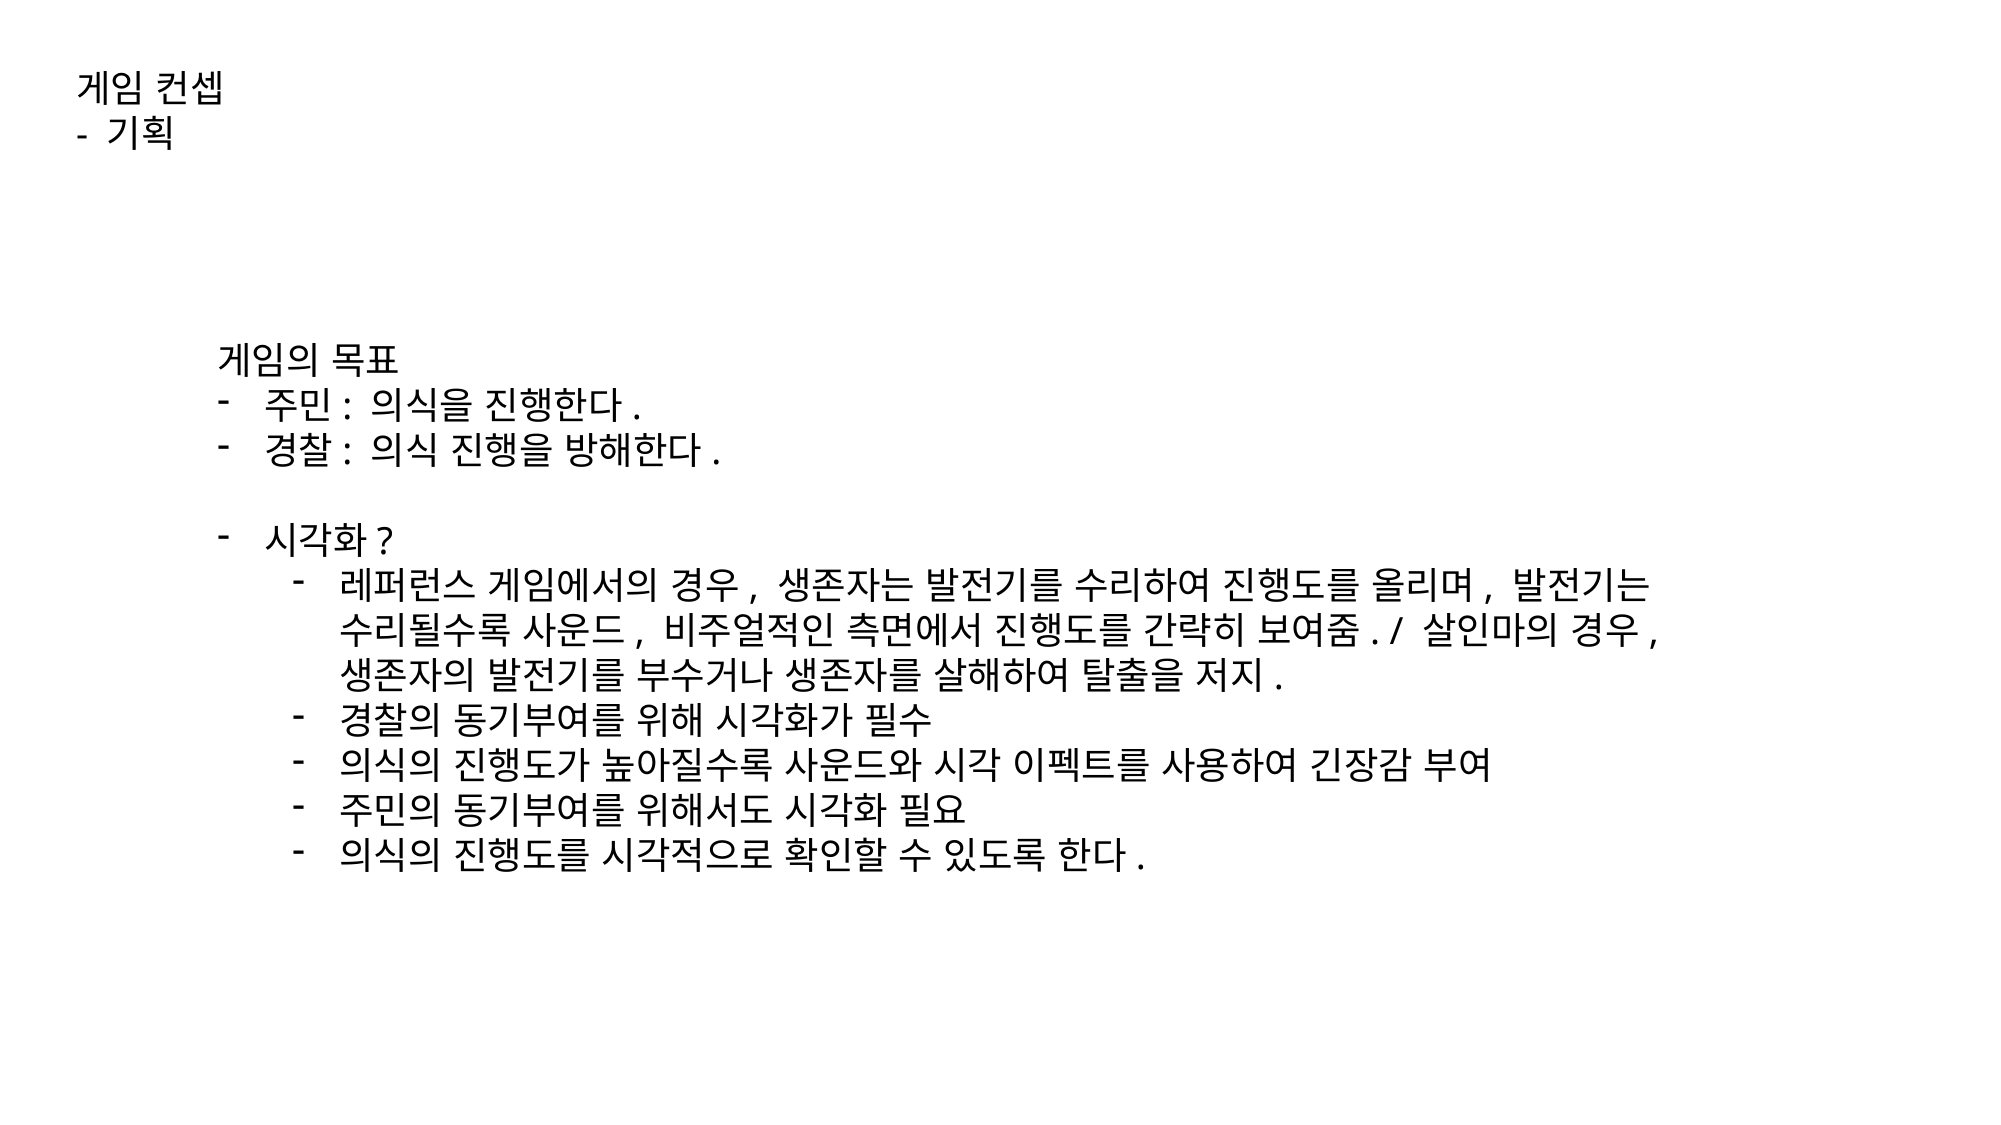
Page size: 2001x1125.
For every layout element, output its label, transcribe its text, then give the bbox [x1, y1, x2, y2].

text_box 게임의 목표 주민: 의식을 진행한다. 경찰: 의식 진행을 방해한다. 시각화? 레퍼런스 게임에서의 경우, 생존자는 발전기를 수리하여 진행도를 올리며, 발전기는 수리될수록 사운드, 비주얼적인 측면에서 진행도를 간략히 보여줌. / 살인마의 경우, 생존자의 발전기를 부수거나 생존자를 살해하여 탈출을 저지. 경찰의 동기부여를 위해 시각화가 필수 의식의 진행도가 높아질수록 사운드와 시각 이펙트를 사용하여 긴장감 부여 주민의 동기부여를 위해서도 시각화 필요 의식의 진행도를 시각적으로 확인할 수 있도록 한다. [202, 329, 1798, 930]
text_box 게임 컨셉 - 기획 [61, 58, 492, 163]
